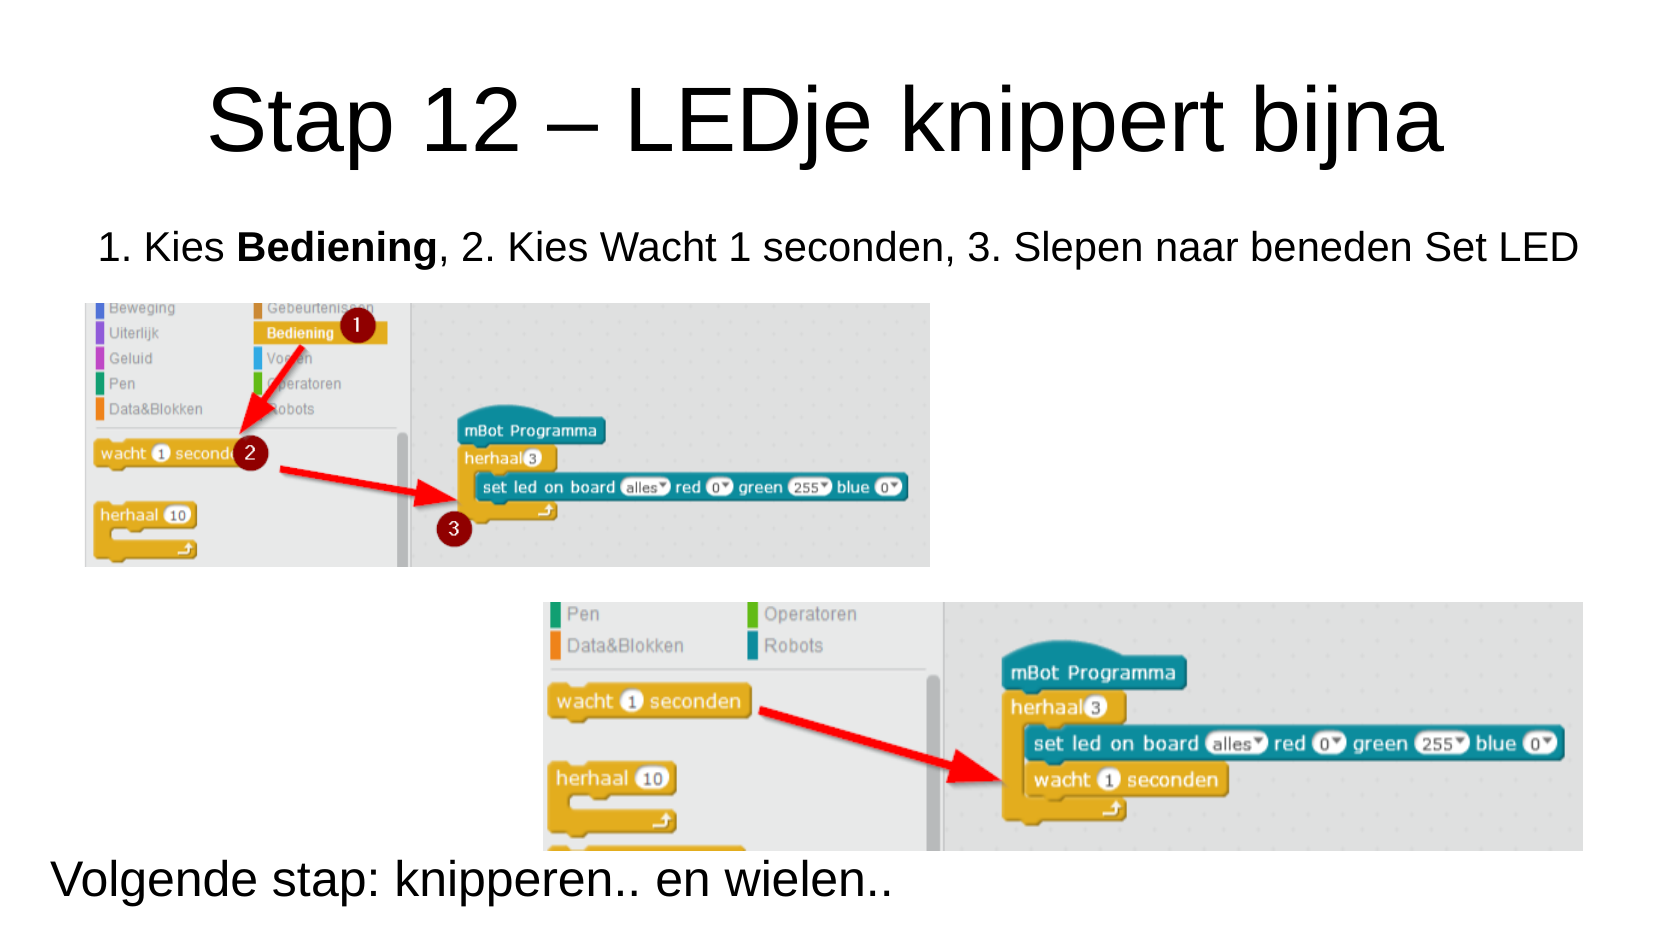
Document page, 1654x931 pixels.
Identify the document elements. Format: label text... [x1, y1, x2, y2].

picture [79, 303, 930, 568]
text_box Volgende stap: knipperen.. en wielen.. [35, 838, 957, 914]
text_box Stap 12 – LEDje knippert bijna [82, 36, 1571, 192]
picture [543, 602, 1583, 851]
text_box 1. Kies Bediening, 2. Kies Wacht 1 seconden, 3. Slepen naar beneden Set LED [82, 212, 1630, 278]
